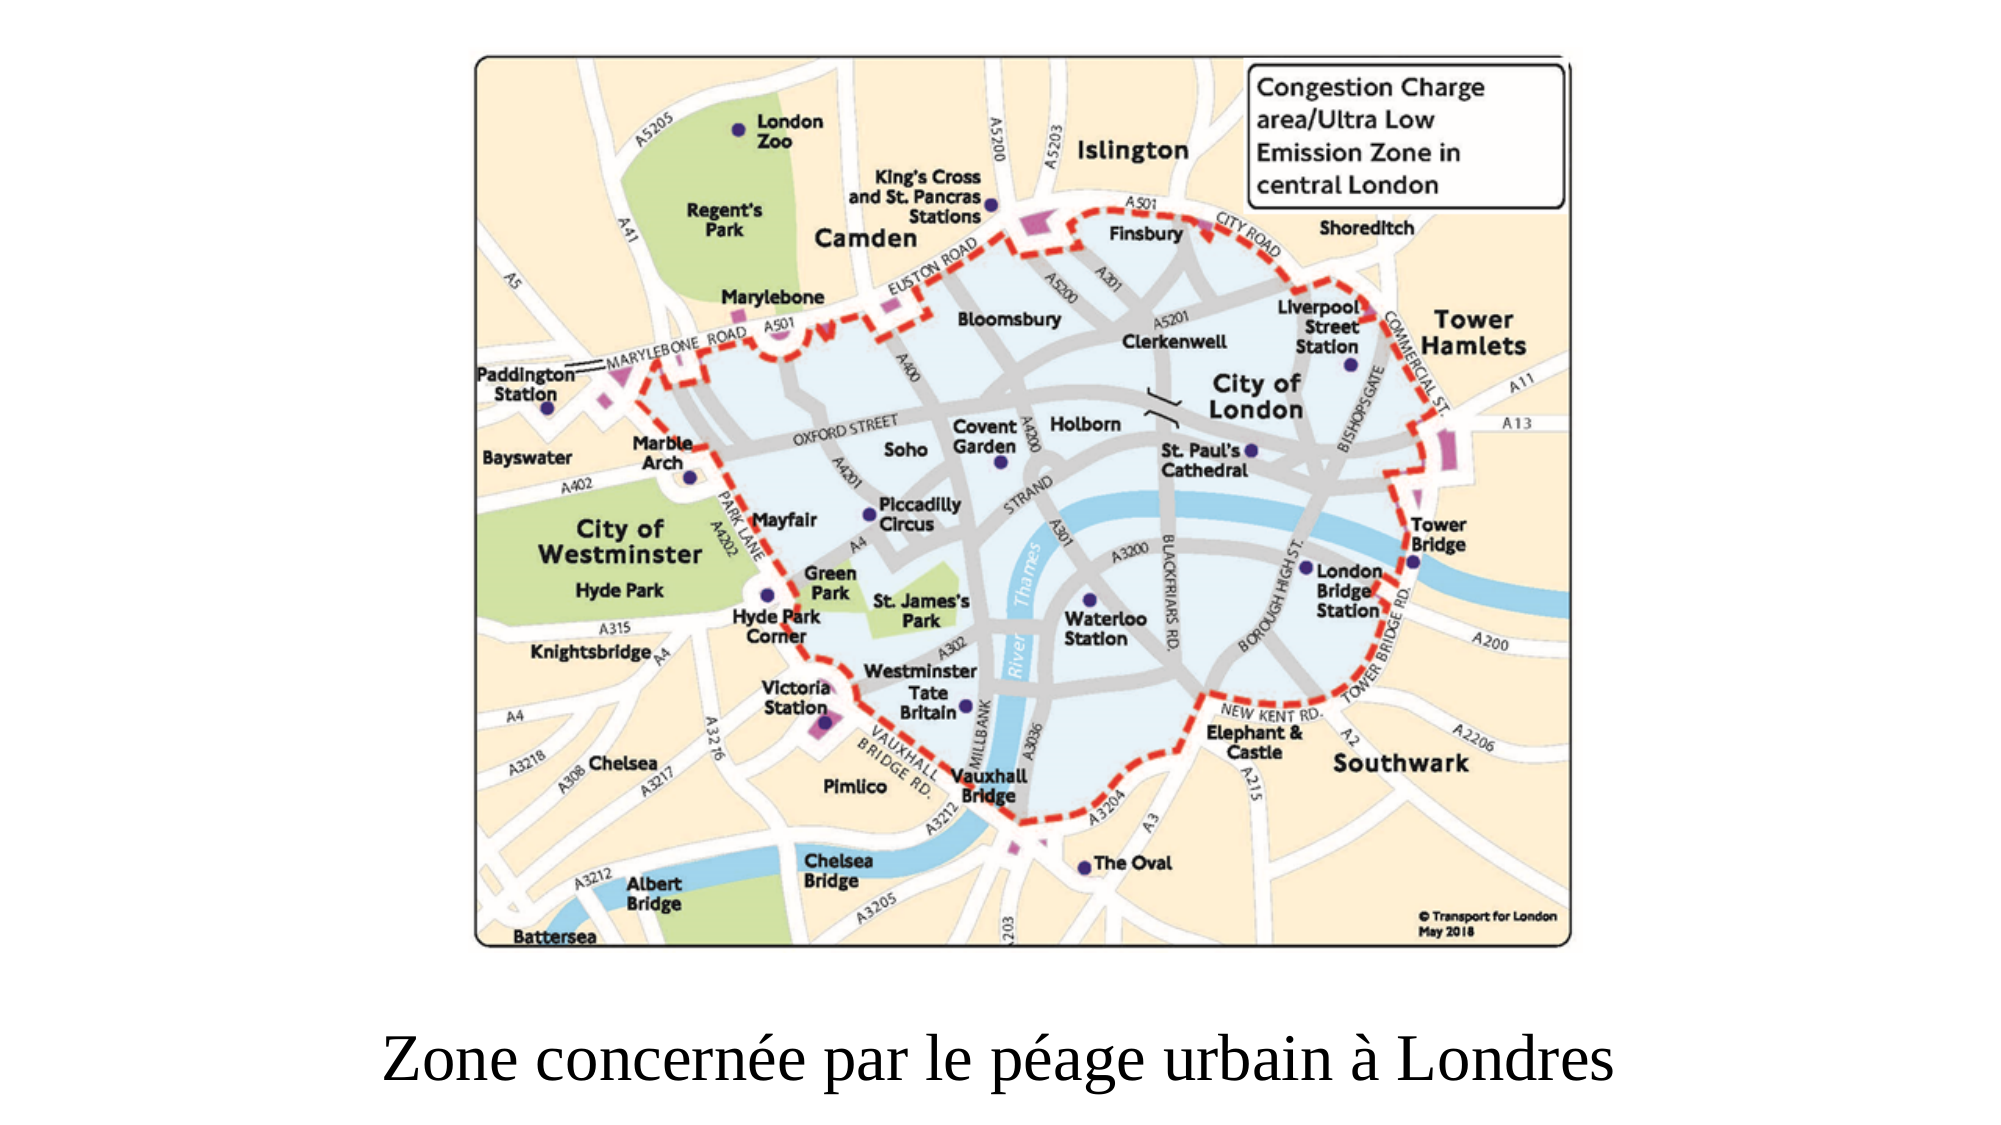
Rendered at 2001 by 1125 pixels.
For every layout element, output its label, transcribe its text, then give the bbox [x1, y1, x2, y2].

title Zone concernée par le péage urbain à Londres [249, 1006, 1750, 1102]
picture [468, 47, 1583, 953]
